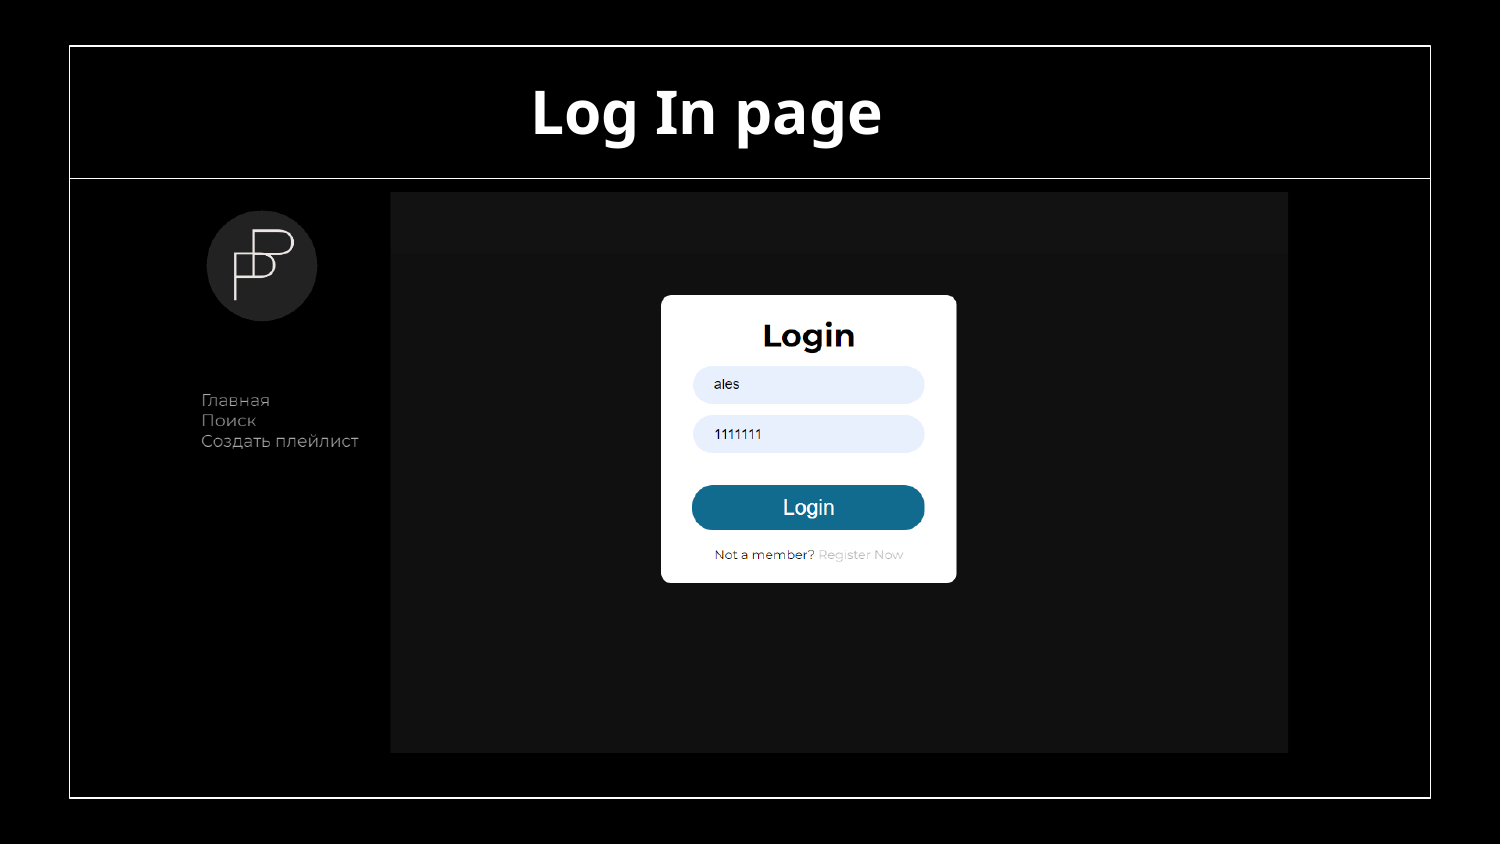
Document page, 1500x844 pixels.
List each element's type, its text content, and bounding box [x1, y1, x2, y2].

picture [125, 192, 1289, 753]
text_box Log In page [515, 74, 899, 155]
